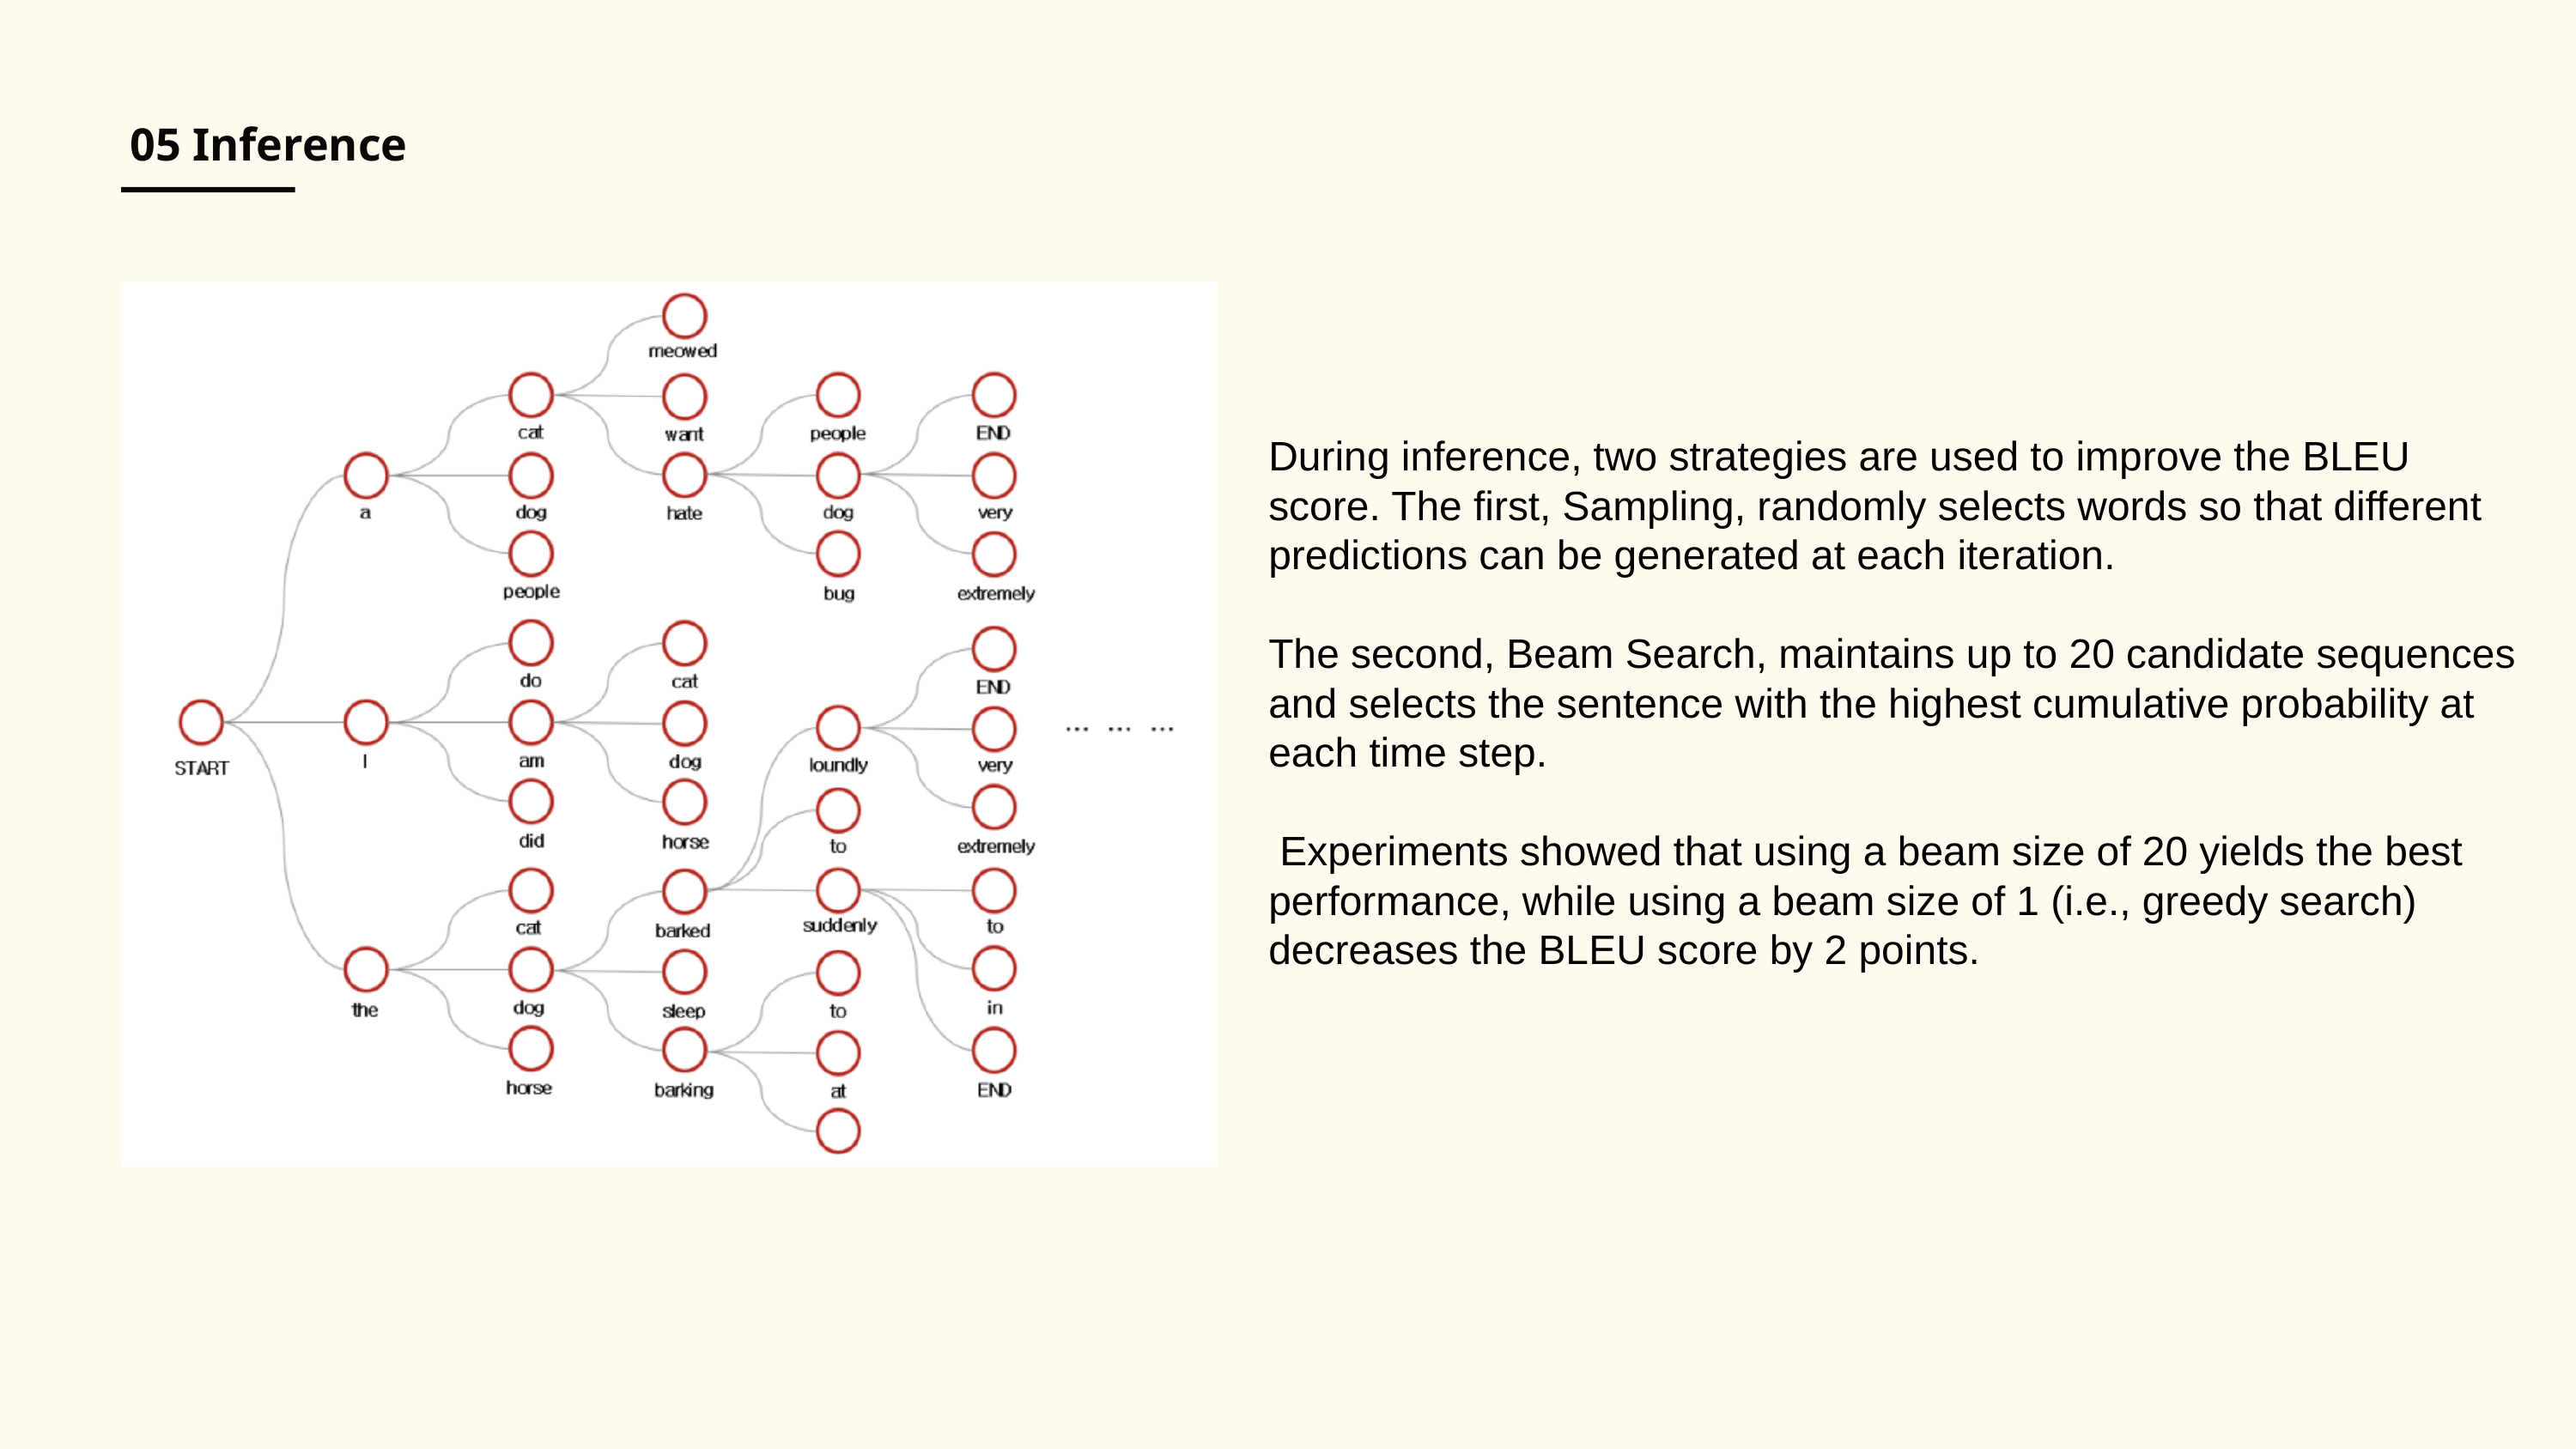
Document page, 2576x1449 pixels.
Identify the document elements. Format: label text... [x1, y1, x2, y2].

text_box 05 Inference [130, 107, 945, 171]
picture [120, 282, 1217, 1167]
text_box During inference, two strategies are used to improve the BLEU score. The first, Sampling, randomly selects words so that different predictions can be generated at each iteration. The second, Beam Search, maintains up to 20 candidate sequences and selects the sentence with the highest cumulative probability at each time step. Experiments showed that using a beam size of 20 yields the best performance, while using a beam size of 1 (i.e., greedy search) decreases the BLEU score by 2 points. [1255, 423, 2544, 979]
